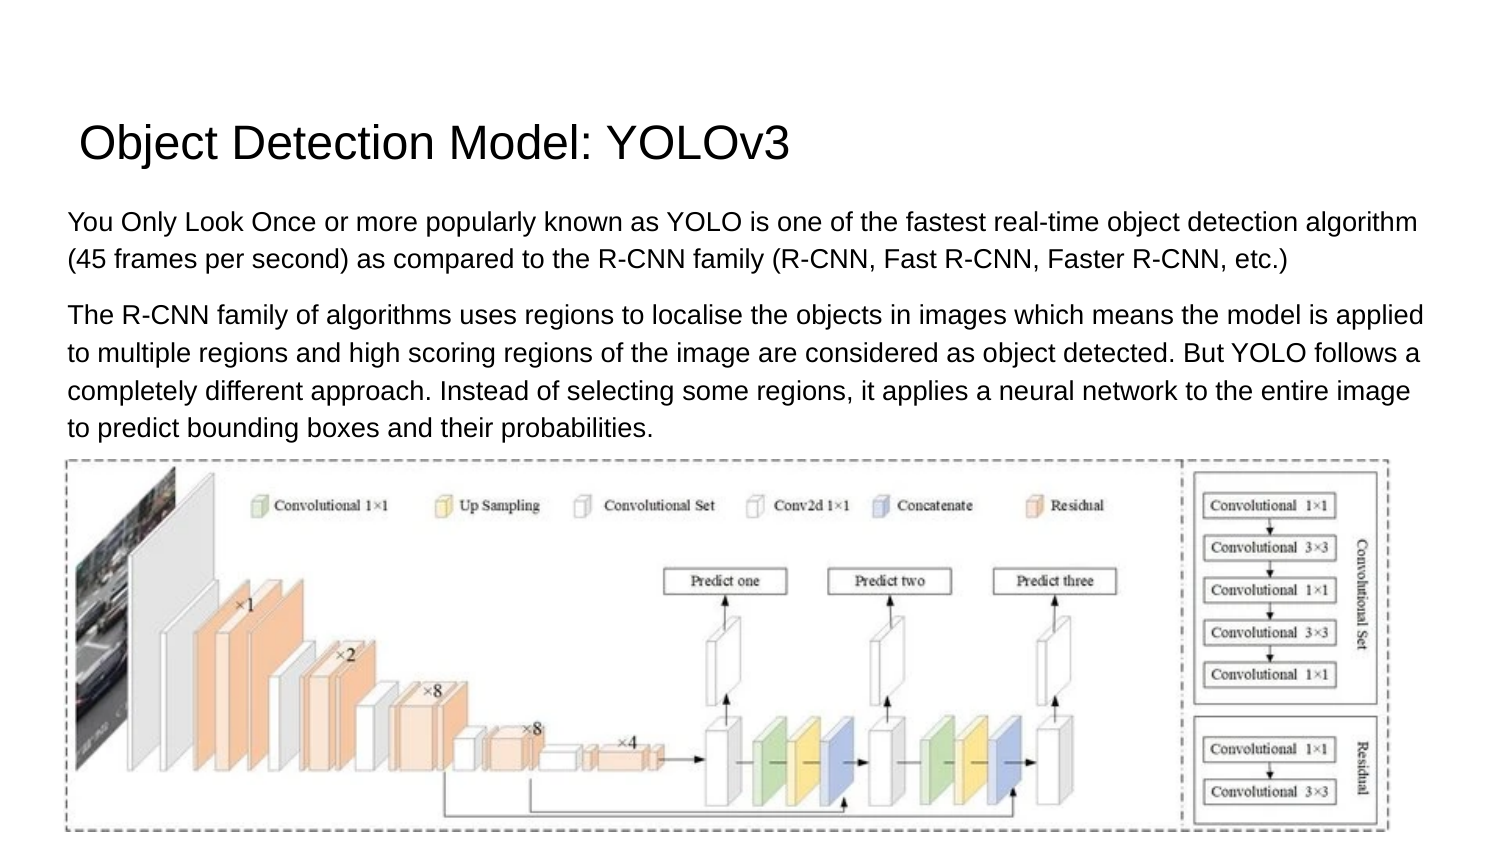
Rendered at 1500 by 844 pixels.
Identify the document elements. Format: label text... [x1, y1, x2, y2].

picture [63, 459, 1392, 832]
list You Only Look Once or more popularly known as YOLO is one of the fastest real-time object detection algorithm (45 frames per second) as compared to the R-CNN family (R-CNN, Fast R-CNN, Faster R-CNN, etc.) The R-CNN family of algorithms uses regions to localise the objects in images which means the model is applied to multiple regions and high scoring regions of the image are considered as object detected. But YOLO follows a completely different approach. Instead of selecting some regions, it applies a neural network to the entire image to predict bounding boxes and their probabilities. [52, 184, 1442, 485]
title Object Detection Model: YOLOv3 [63, 96, 1462, 191]
